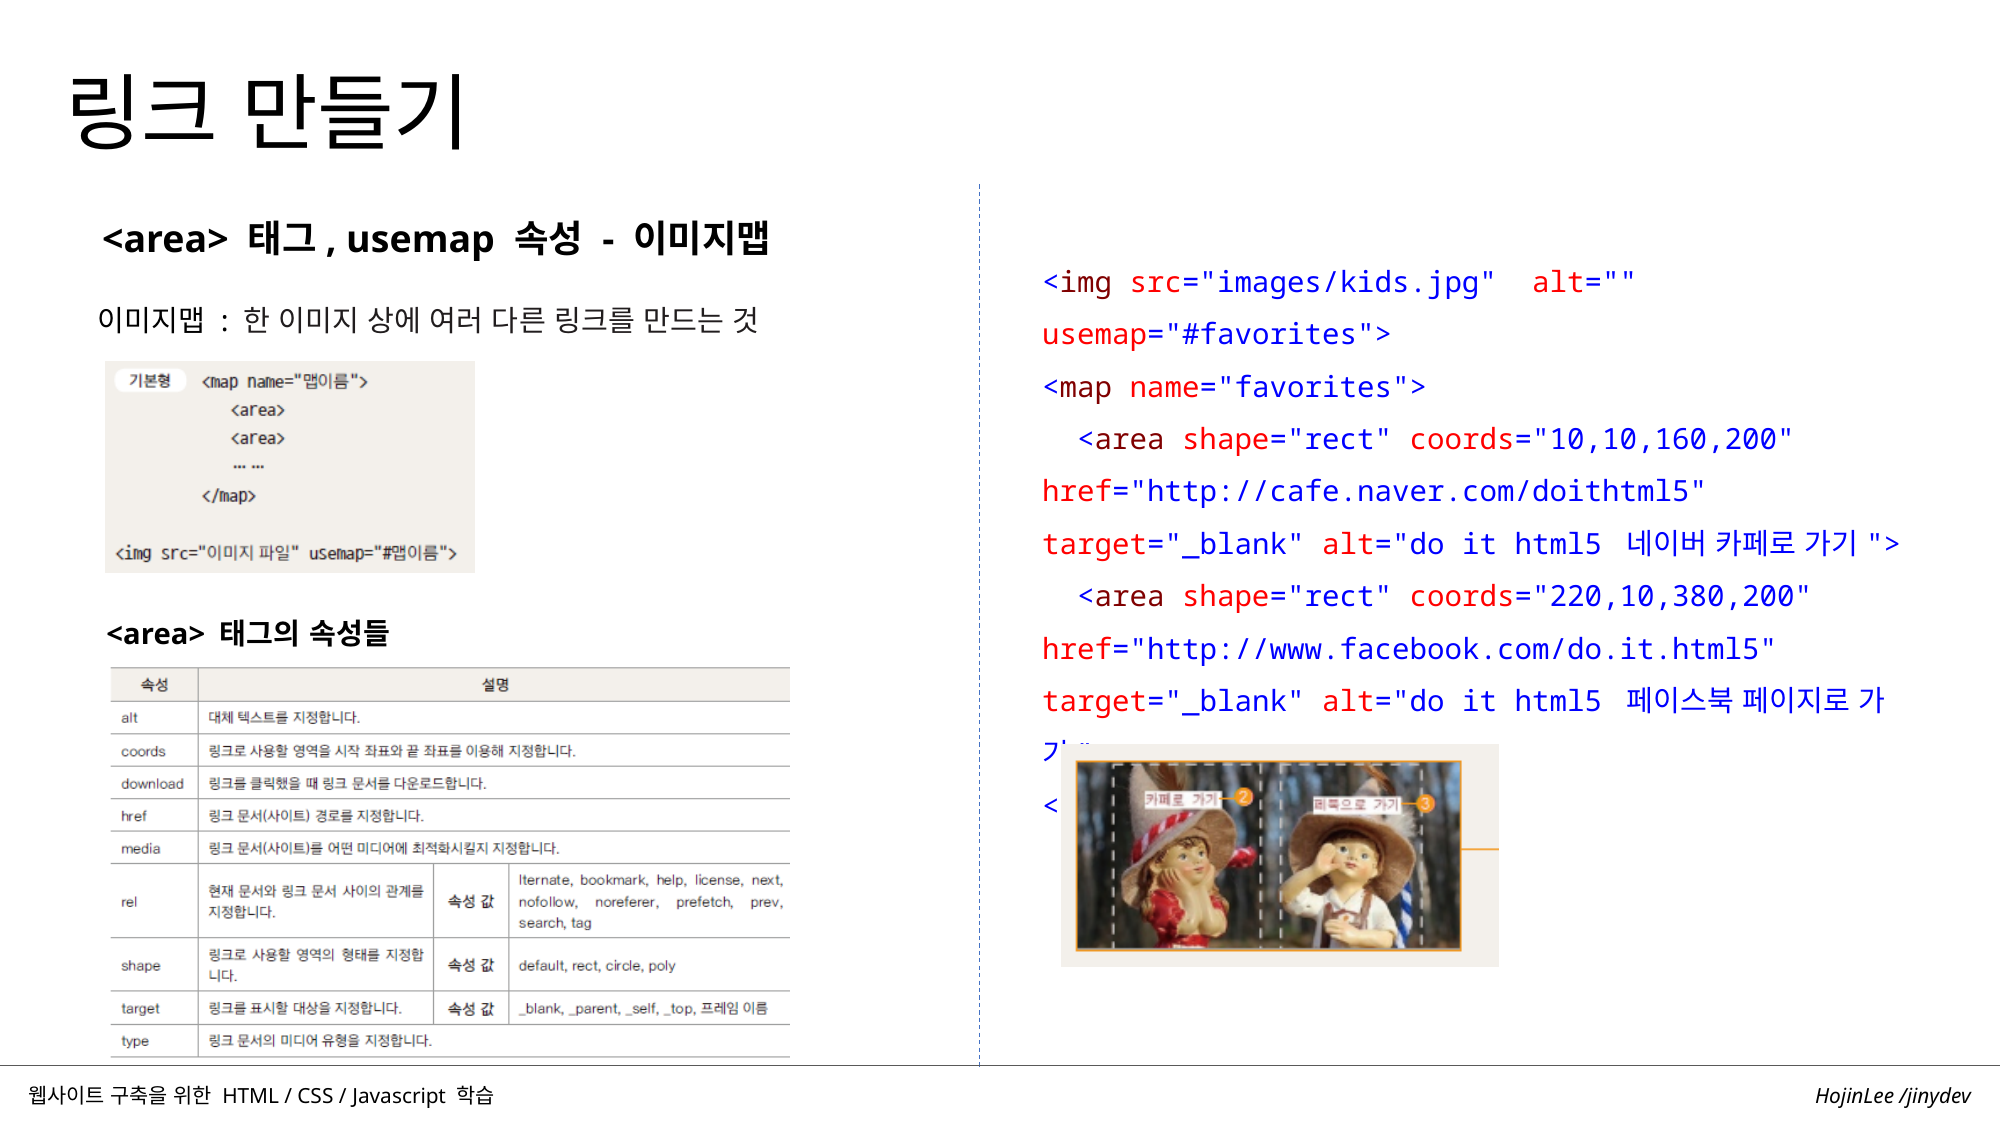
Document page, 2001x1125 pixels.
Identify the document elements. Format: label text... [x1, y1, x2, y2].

text_box HojinLee /jinydev [1522, 1074, 1986, 1115]
picture [105, 658, 790, 1065]
picture [1061, 744, 1499, 967]
text_box <area> 태그의 속성들 [91, 607, 661, 658]
text_box 웹사이트 구축을 위한 HTML / CSS / Javascript 학습 [14, 1074, 647, 1115]
text_box 링크 만들기 [50, 52, 1051, 168]
text_box 이미지맵 : 한 이미지 상에 여러 다른 링크를 만드는 것 [82, 277, 979, 345]
text_box <area> 태그, usemap 속성 - 이미지맵 [87, 207, 868, 268]
text_box <img src="images/kids.jpg" alt="" usemap="#favorites"> <map name="favorites"> <area shape="rect" coords="10,10,160,200" href="http://cafe.naver.com/doithtml5" target="_blank" alt="do it html5 네이버 카페로 가기"> <area shape="rect" coords="220,10,380,200" href="http://www.facebook.com/do.it.html5" target="_blank" alt="do it html5 페이스북 페이지로 가기"> </map> [1027, 238, 1942, 830]
picture [105, 361, 475, 573]
